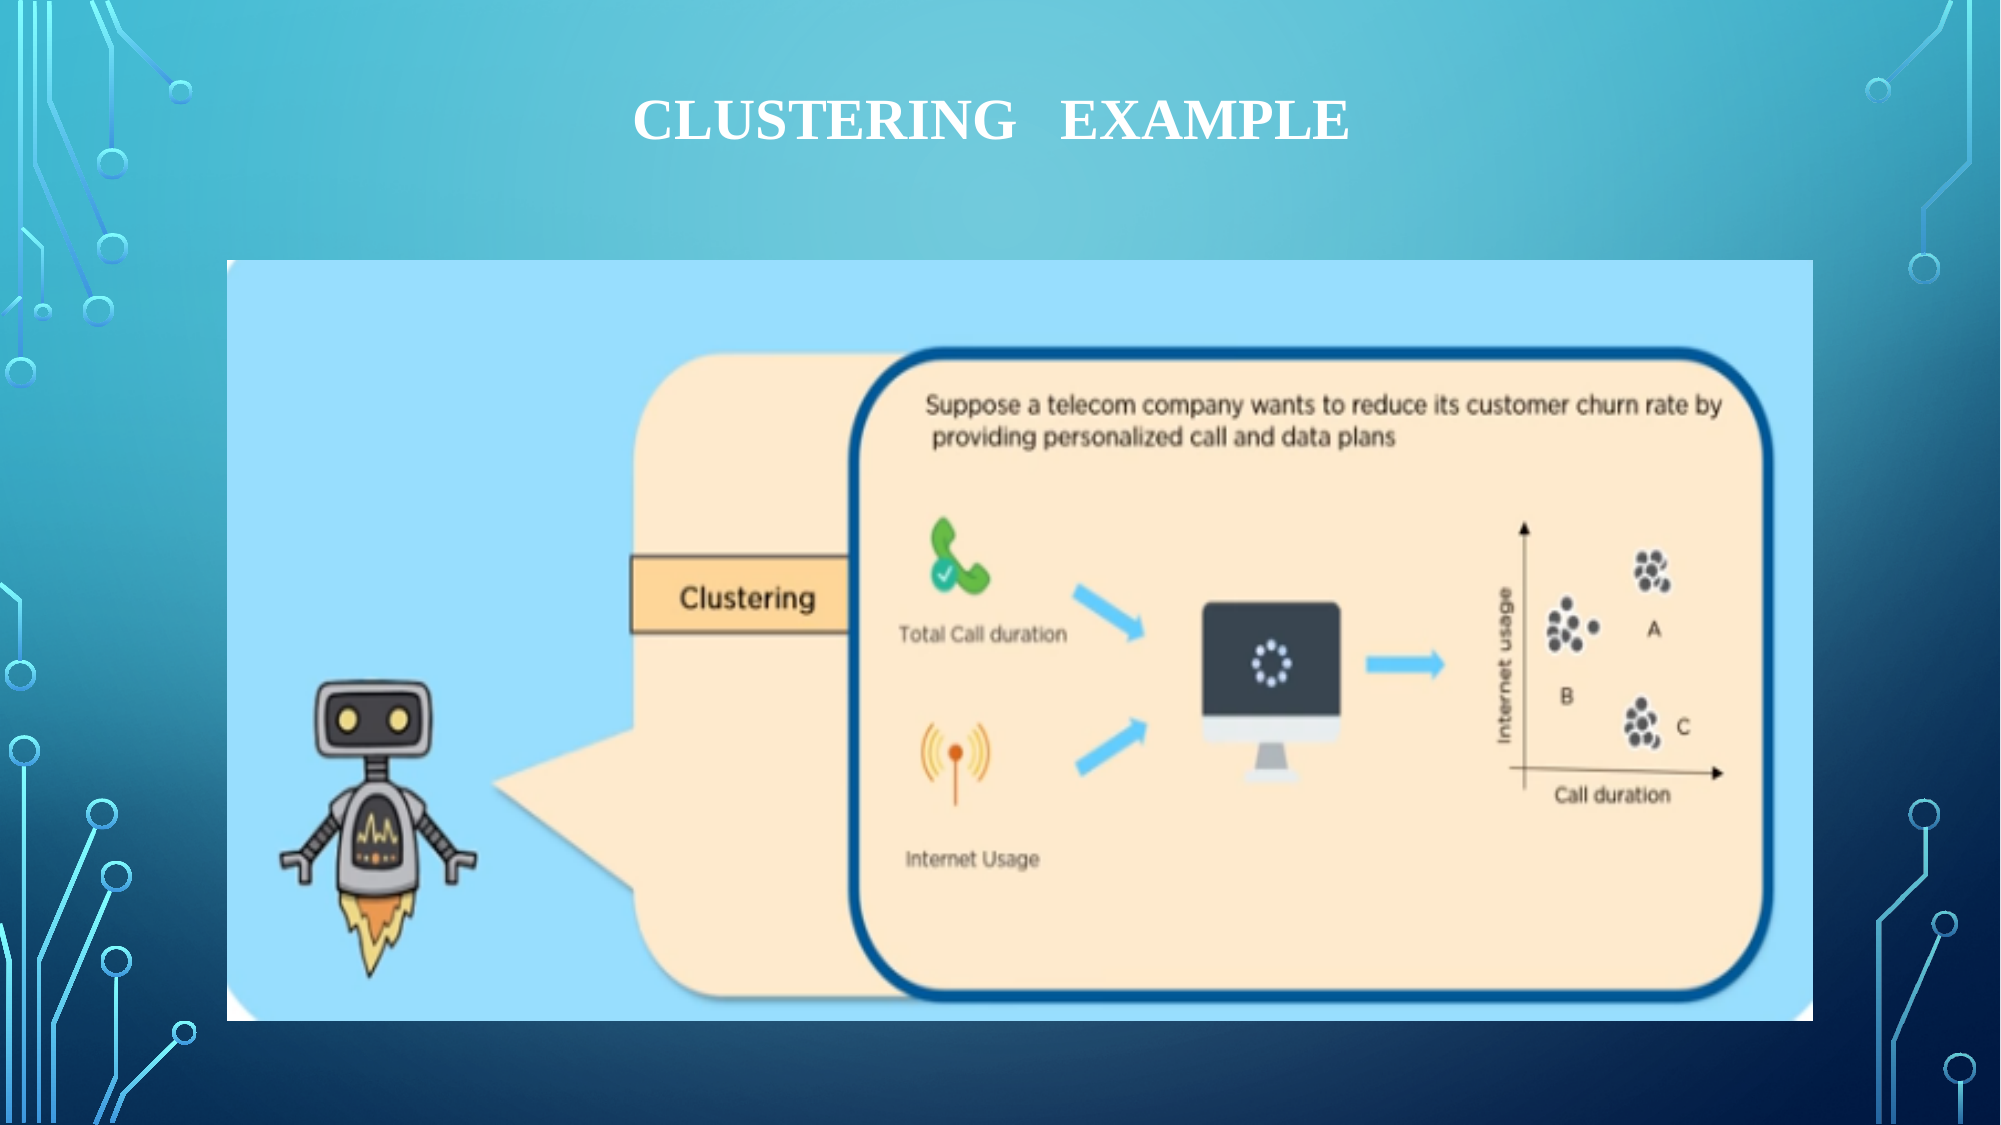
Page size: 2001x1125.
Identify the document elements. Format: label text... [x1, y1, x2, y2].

title CLUSTERING EXAMPLE [187, 59, 1813, 182]
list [227, 260, 1813, 1021]
